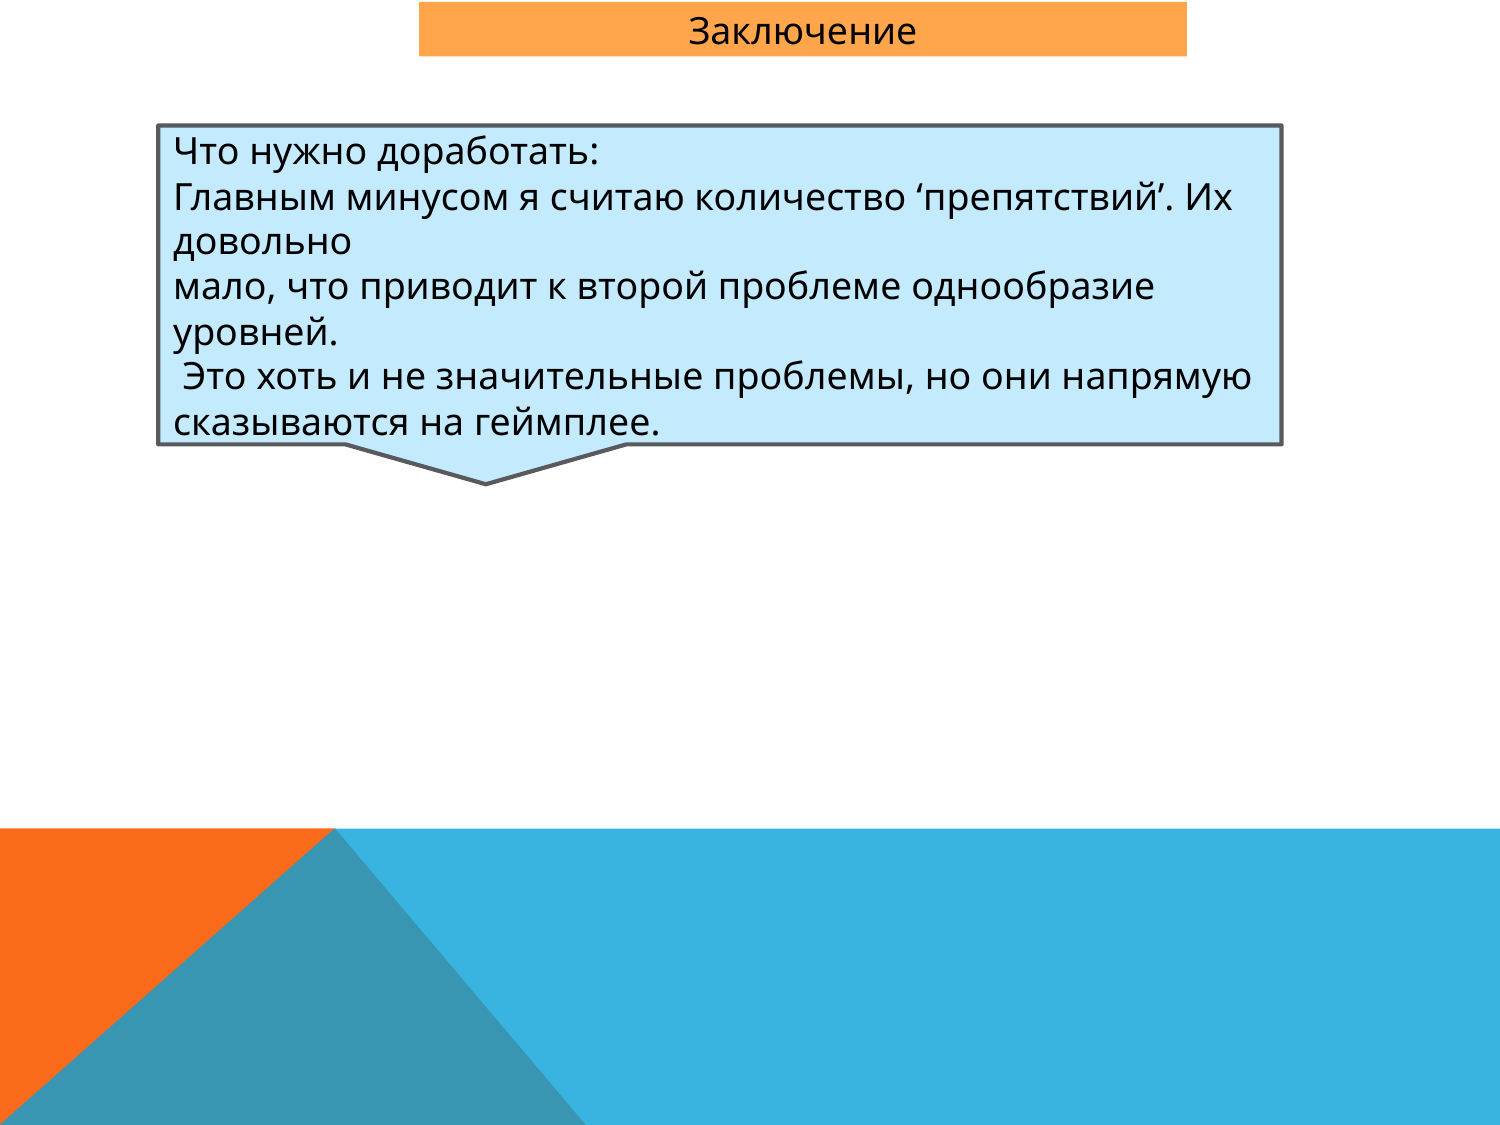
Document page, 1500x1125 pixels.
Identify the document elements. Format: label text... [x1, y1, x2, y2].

text_box Заключение [417, 0, 1189, 59]
text_box Что нужно доработать: Главным минусом я считаю количество ‘препятствий’. Их довольно мало, что приводит к второй проблеме однообразие уровней. Это хоть и не значительные проблемы, но они напрямую сказываются на геймплее. [156, 123, 1284, 487]
